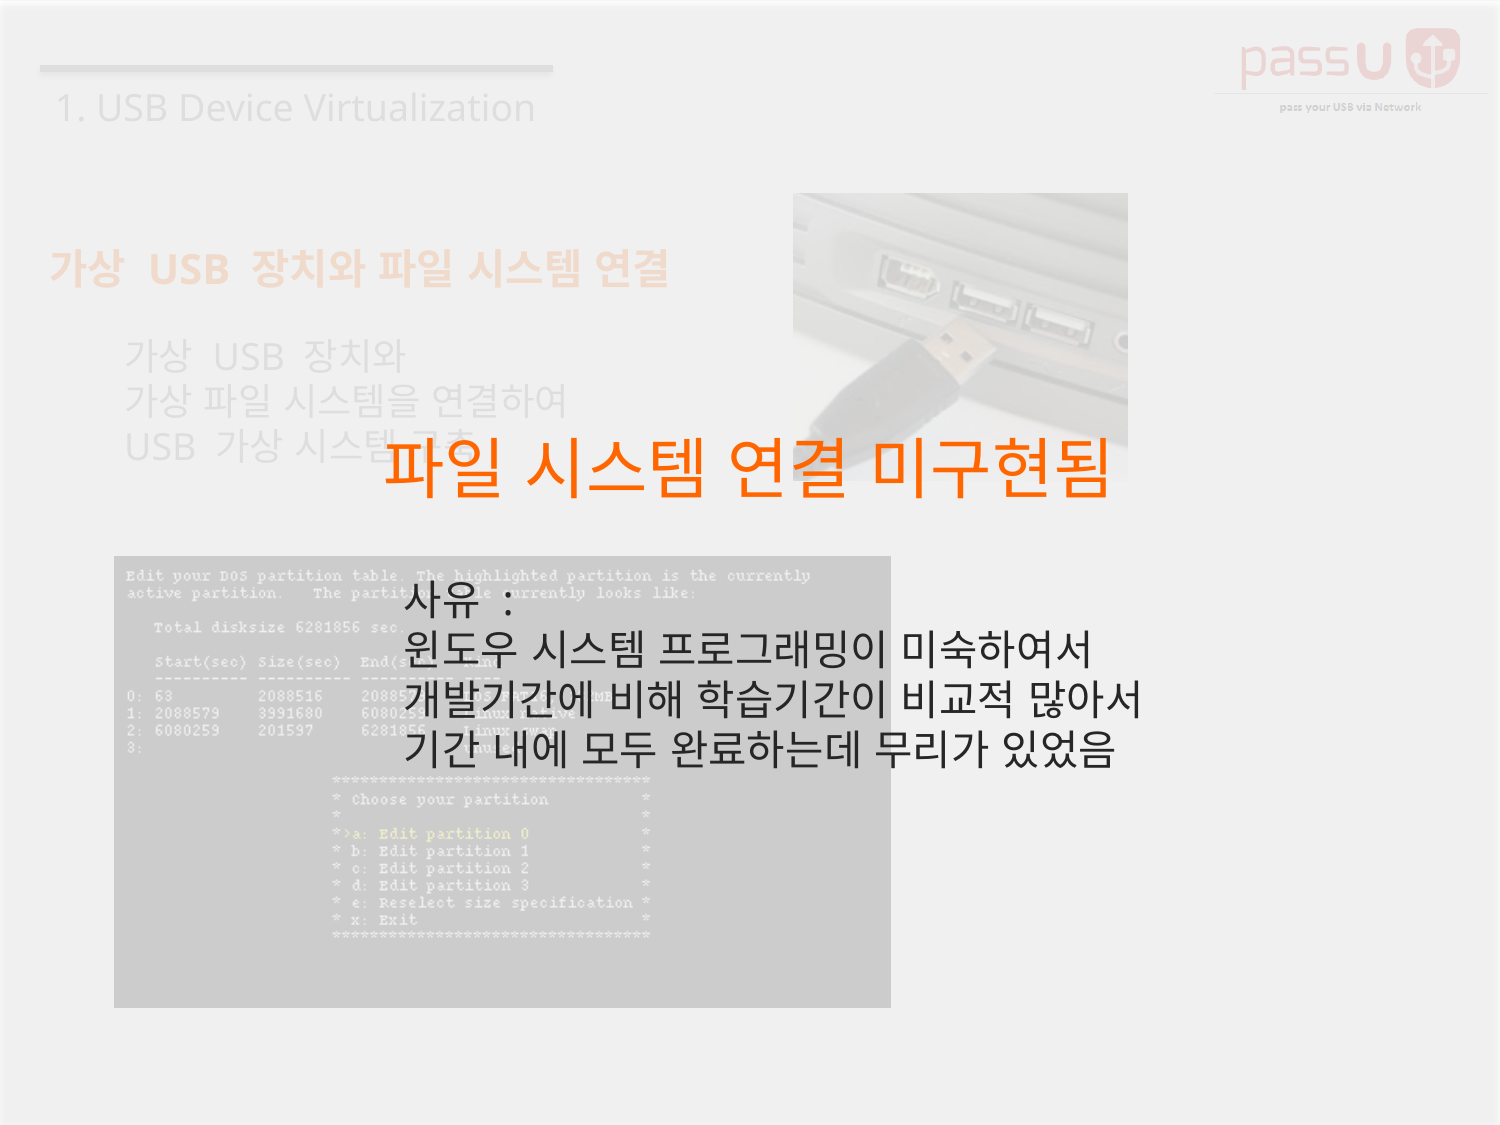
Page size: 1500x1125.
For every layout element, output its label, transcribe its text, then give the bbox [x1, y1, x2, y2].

text_box [0, 0, 1500, 1125]
picture [793, 193, 1129, 481]
text_box 파일 시스템 연결 미구현됨 [368, 419, 1132, 515]
text_box 사유 : 윈도우 시스템 프로그래밍이 미숙하여서 개발기간에 비해 학습기간이 비교적 많아서 기간 내에 모두 완료하는데 무리가 있었음 [895, 566, 1186, 782]
picture [1204, 11, 1500, 124]
picture [114, 555, 892, 1008]
